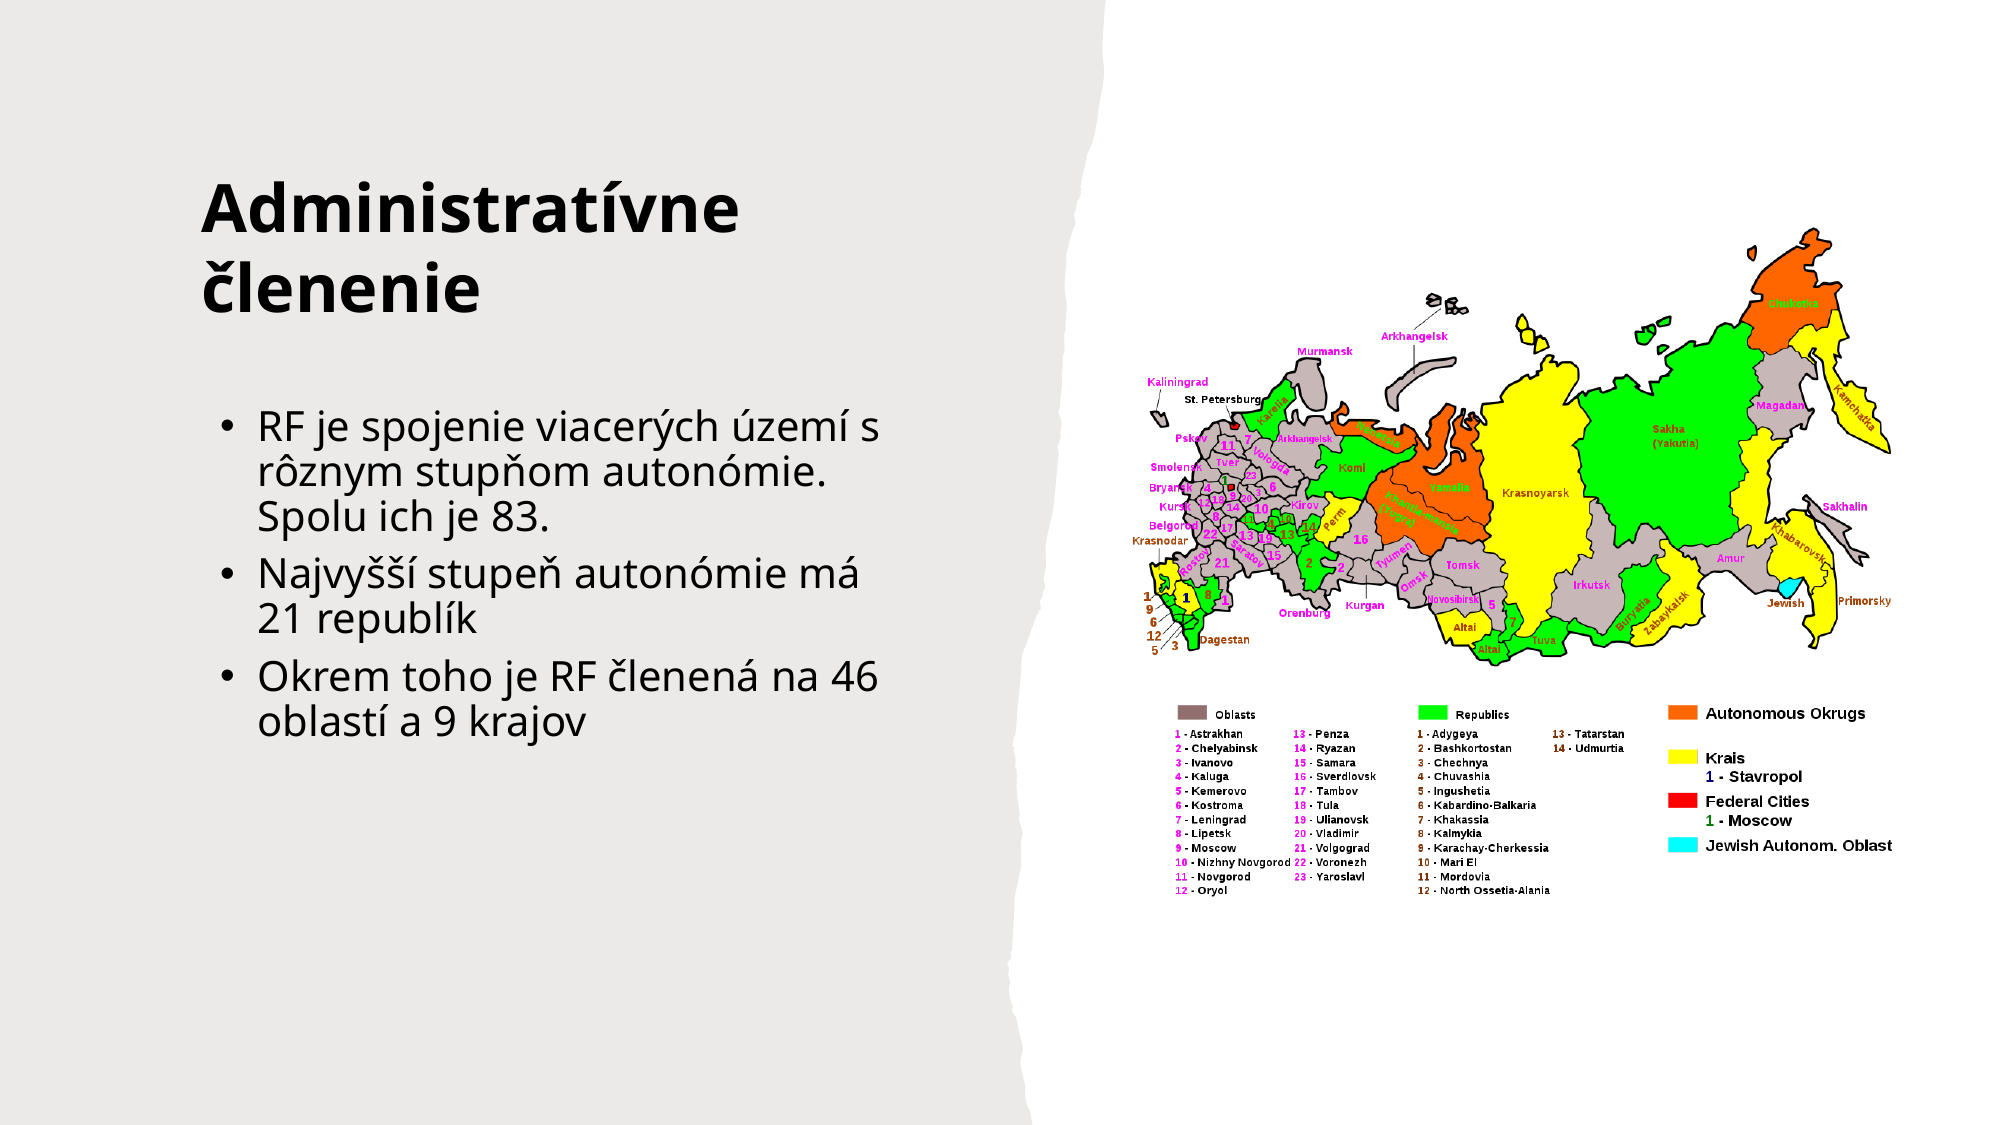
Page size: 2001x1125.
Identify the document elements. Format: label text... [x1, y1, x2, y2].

text_box RF je spojenie viacerých území s rôznym stupňom autonómie. Spolu ich je 83. Najvyšší stupeň autonómie má 21 republík Okrem toho je RF členená na 46 oblastí a 9 krajov [186, 426, 915, 1002]
text_box [0, 0, 1108, 1125]
text_box [1010, 0, 2000, 1125]
picture [1128, 209, 1907, 920]
text_box Administratívne členenie [186, 158, 1000, 426]
